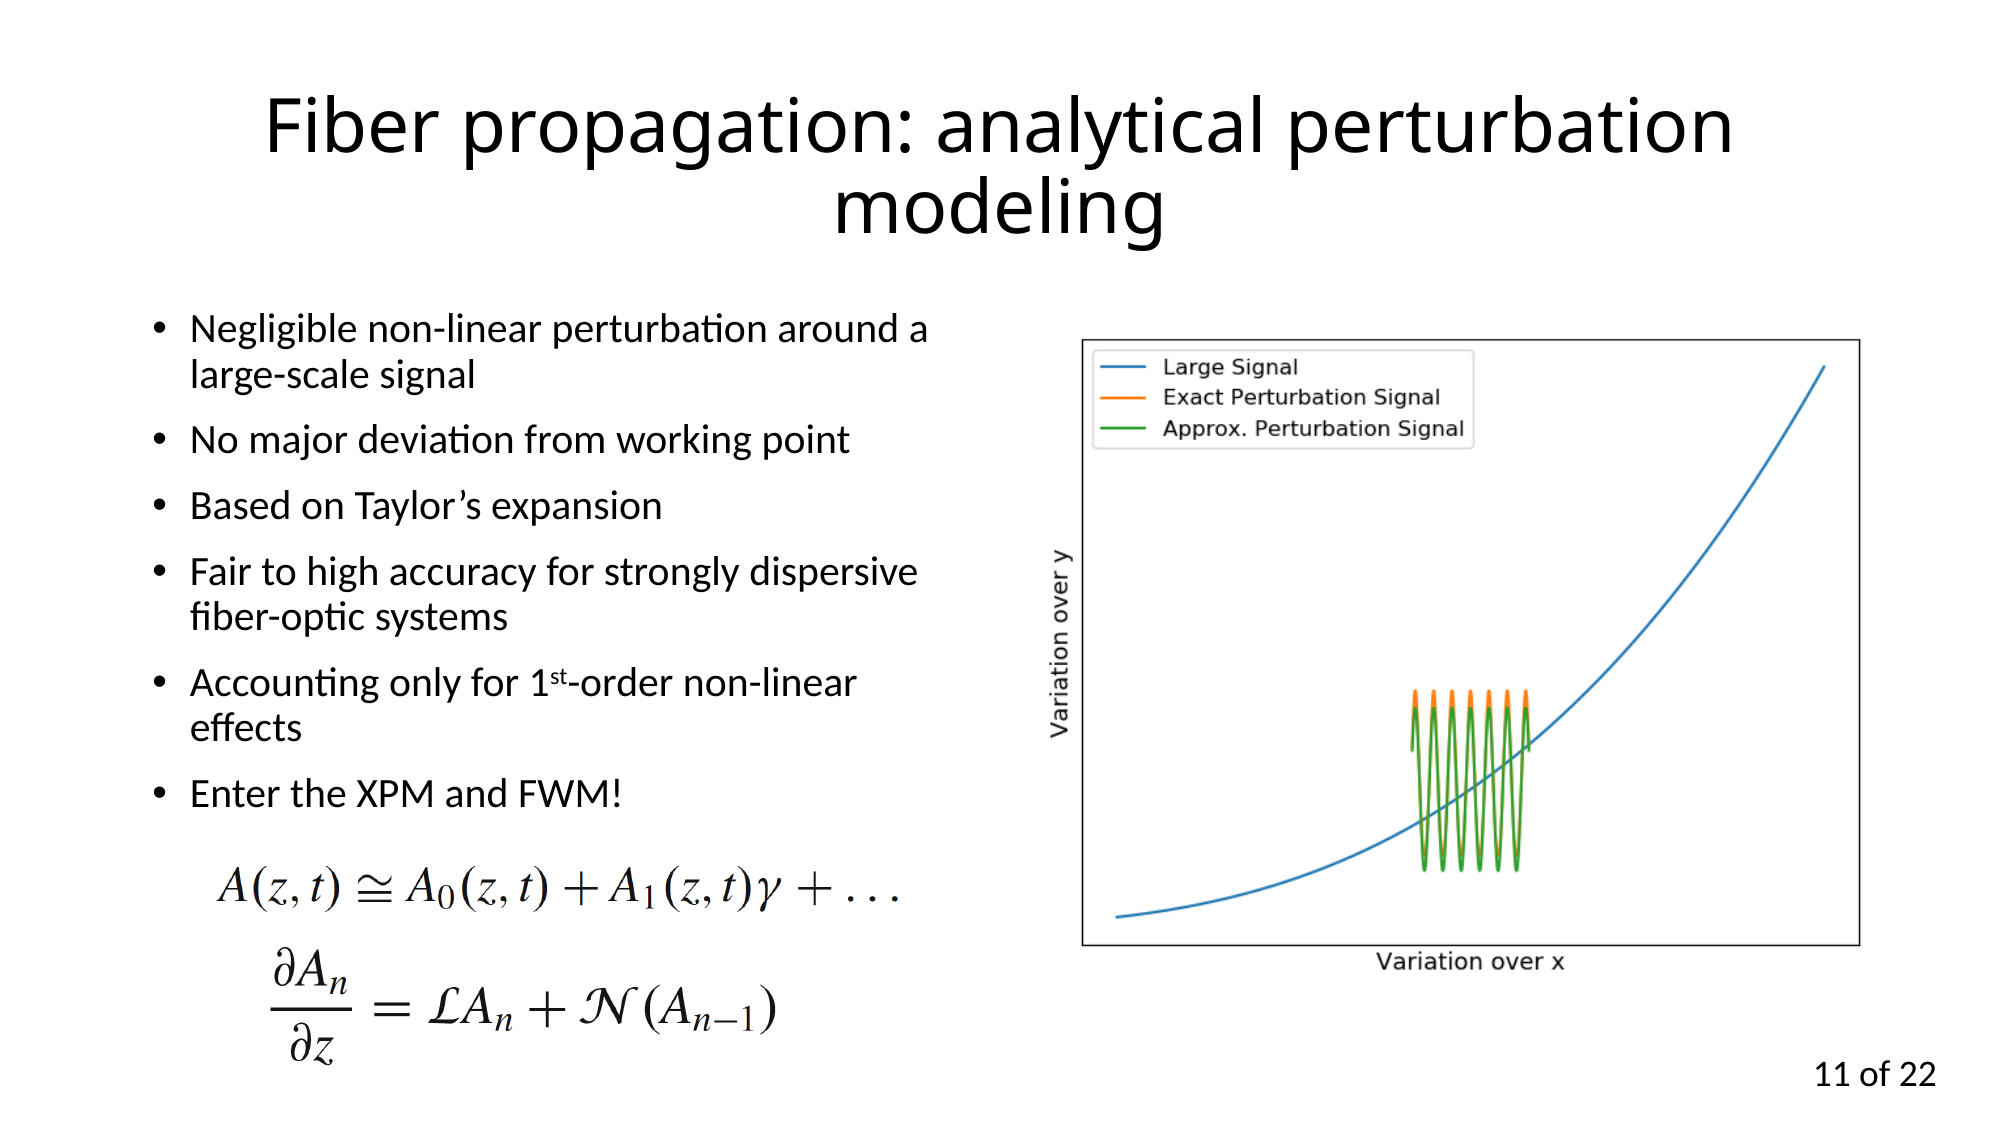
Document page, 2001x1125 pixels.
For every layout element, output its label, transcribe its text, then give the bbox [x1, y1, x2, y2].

picture [215, 866, 901, 913]
picture [1048, 338, 1863, 975]
list Negligible non-linear perturbation around a large-scale signal No major deviation from working point Based on Taylor’s expansion Fair to high accuracy for strongly dispersive fiber-optic systems Accounting only for 1st-order non-linear effects Enter the XPM and FWM! [137, 299, 988, 1014]
title Fiber propagation: analytical perturbation modeling [137, 59, 1863, 278]
picture [270, 947, 776, 1066]
